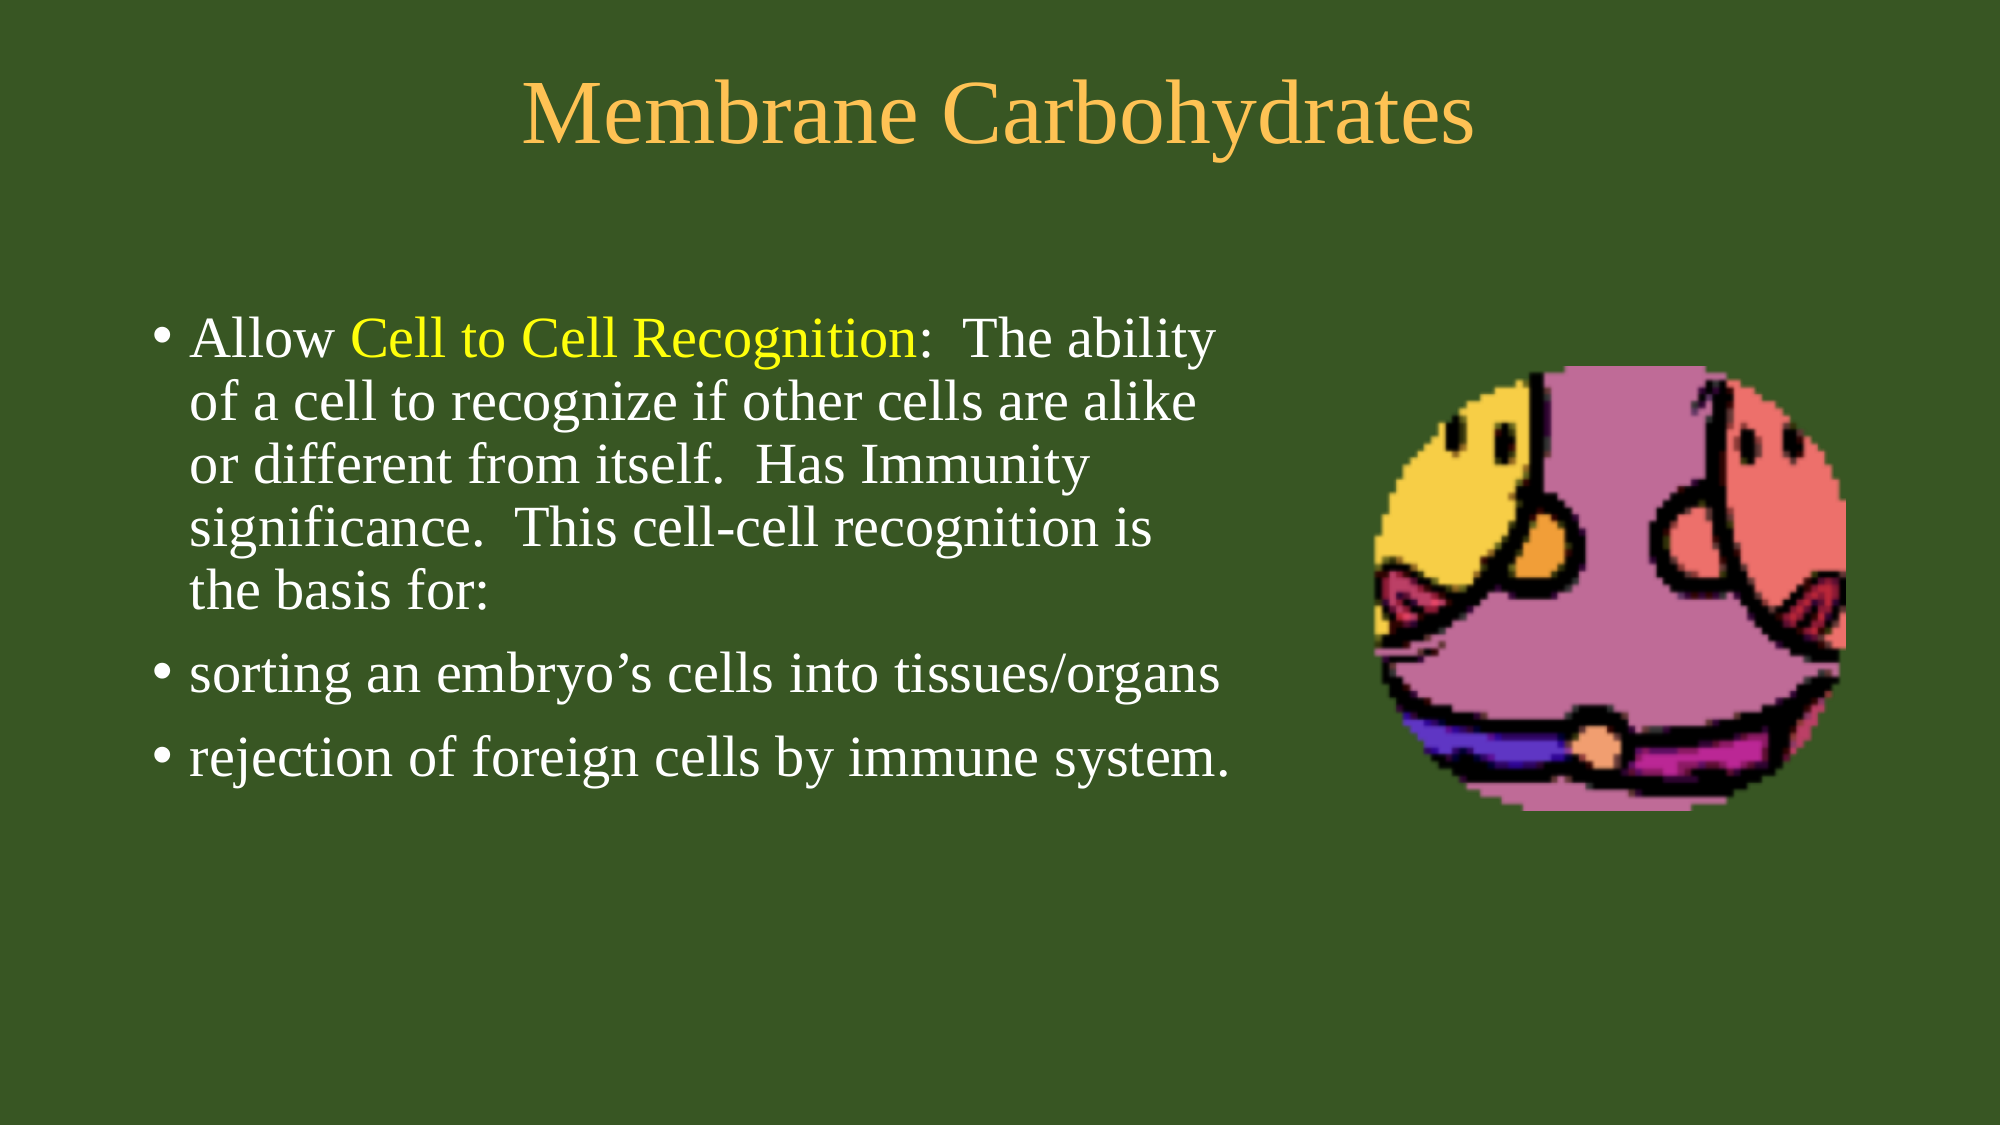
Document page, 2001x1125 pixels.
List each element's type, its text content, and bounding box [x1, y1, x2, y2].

list Allow Cell to Cell Recognition: The ability of a cell to recognize if other cells are alike or different from itself. Has Immunity significance. This cell-cell recognition is the basis for: sorting an embryo’s cells into tissues/organs rejection of foreign cells by immune system. [137, 299, 1247, 1014]
picture [1368, 366, 1846, 811]
title Membrane Carbohydrates [137, 59, 1863, 278]
